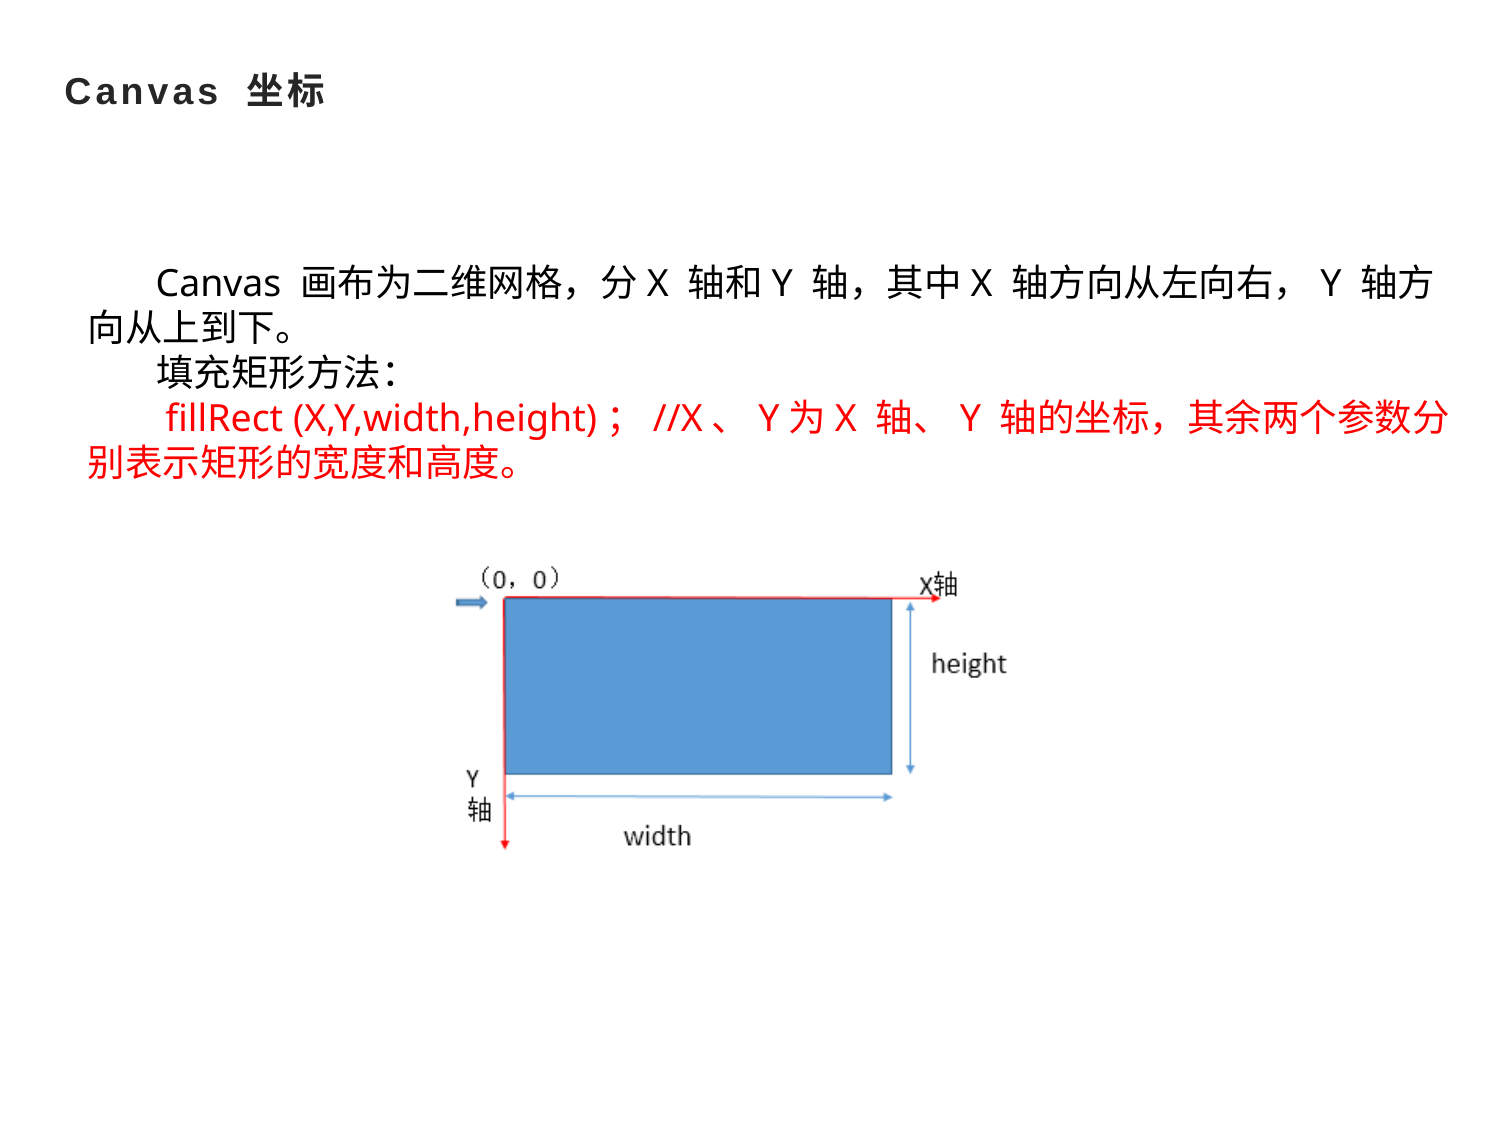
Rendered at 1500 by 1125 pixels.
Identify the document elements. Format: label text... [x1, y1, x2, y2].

title Canvas 坐标 [49, 59, 1323, 184]
text_box Canvas 画布为二维网格，分X 轴和Y 轴，其中X 轴方向从左向右，Y 轴方向从上到下。 填充矩形方法： fillRect (X,Y,width,height)；//X、Y为X 轴、Y 轴的坐标，其余两个参数分别表示矩形的宽度和高度。 [72, 251, 1473, 492]
picture [449, 562, 1013, 855]
